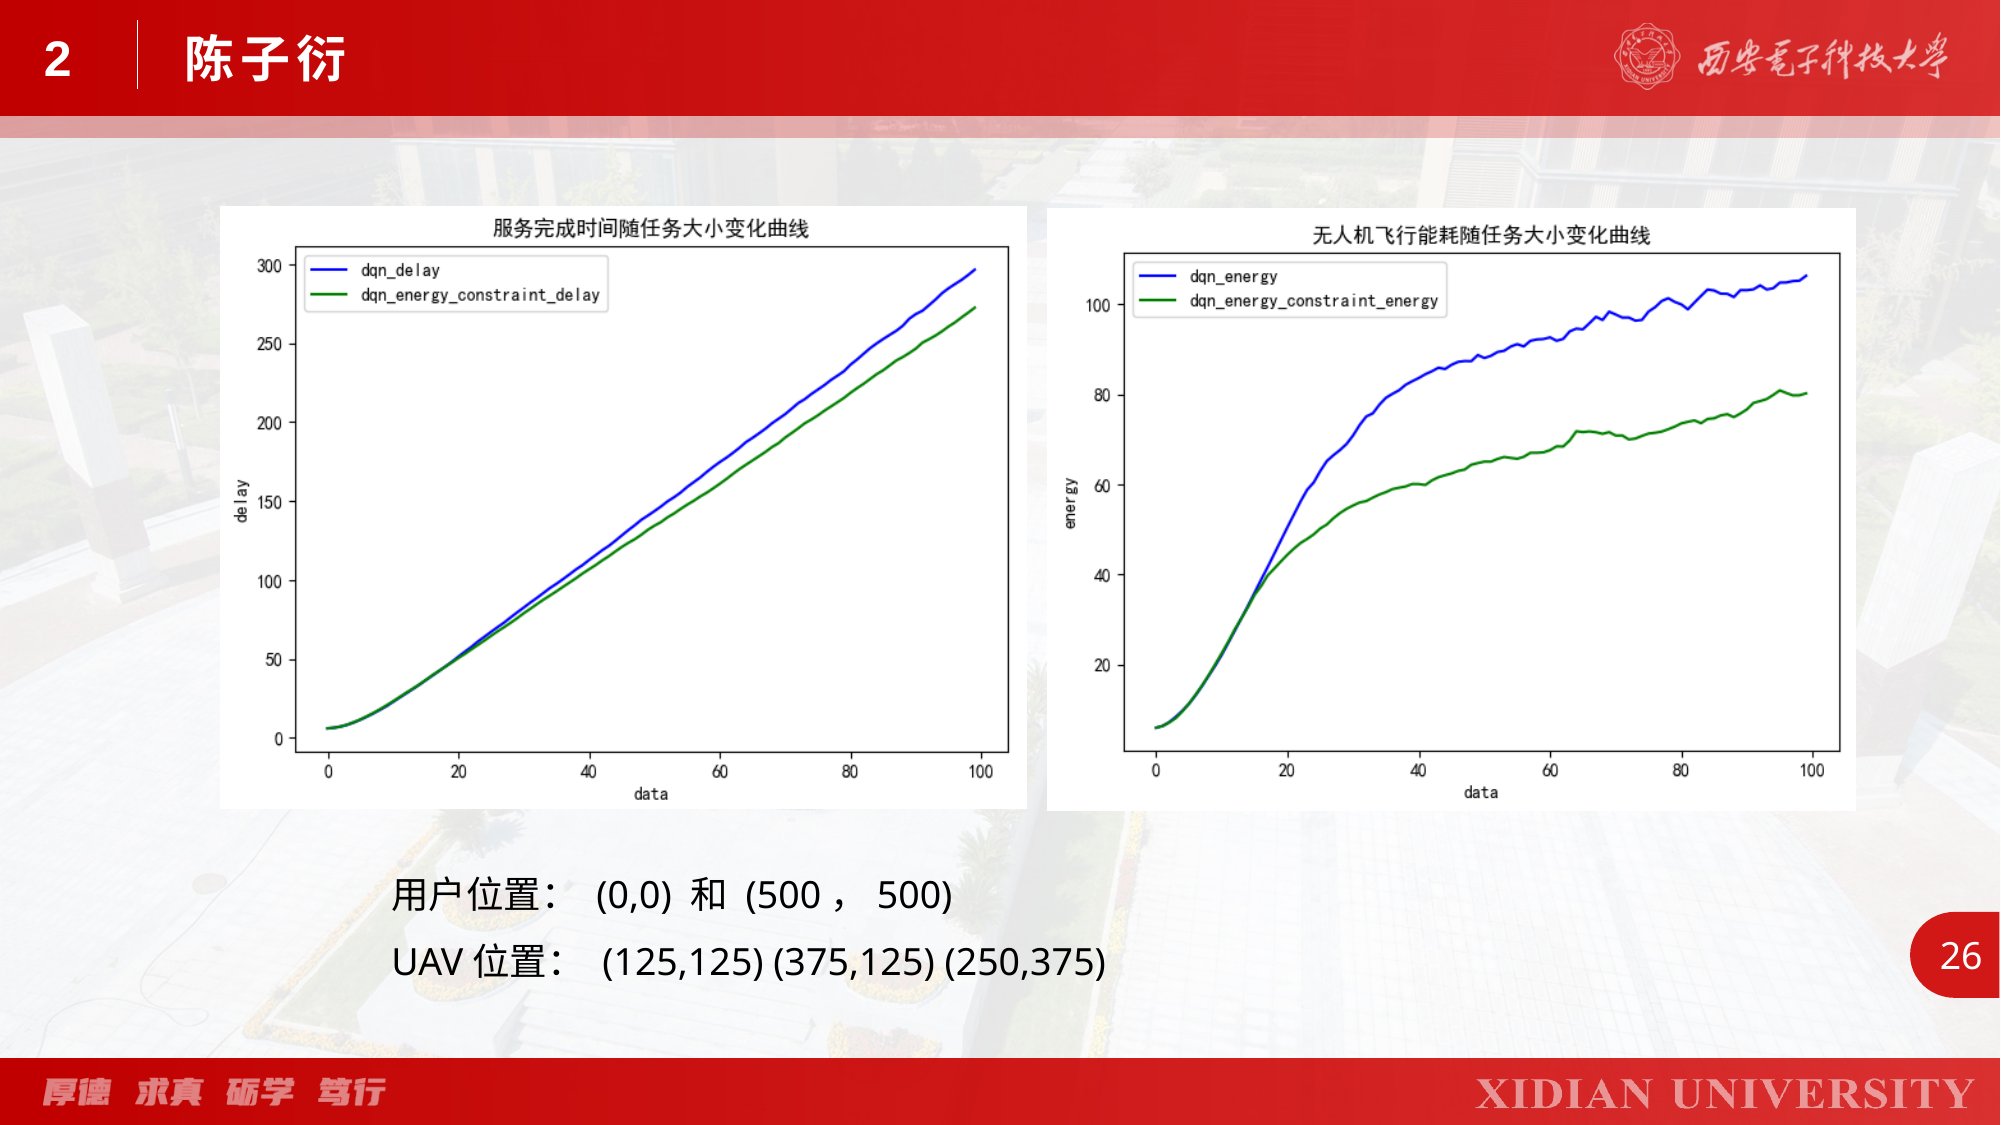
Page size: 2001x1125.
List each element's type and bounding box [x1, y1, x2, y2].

text_box [21, 22, 1975, 1125]
text_box [0, 0, 2000, 1125]
picture [1047, 208, 1856, 811]
picture [220, 206, 1027, 809]
